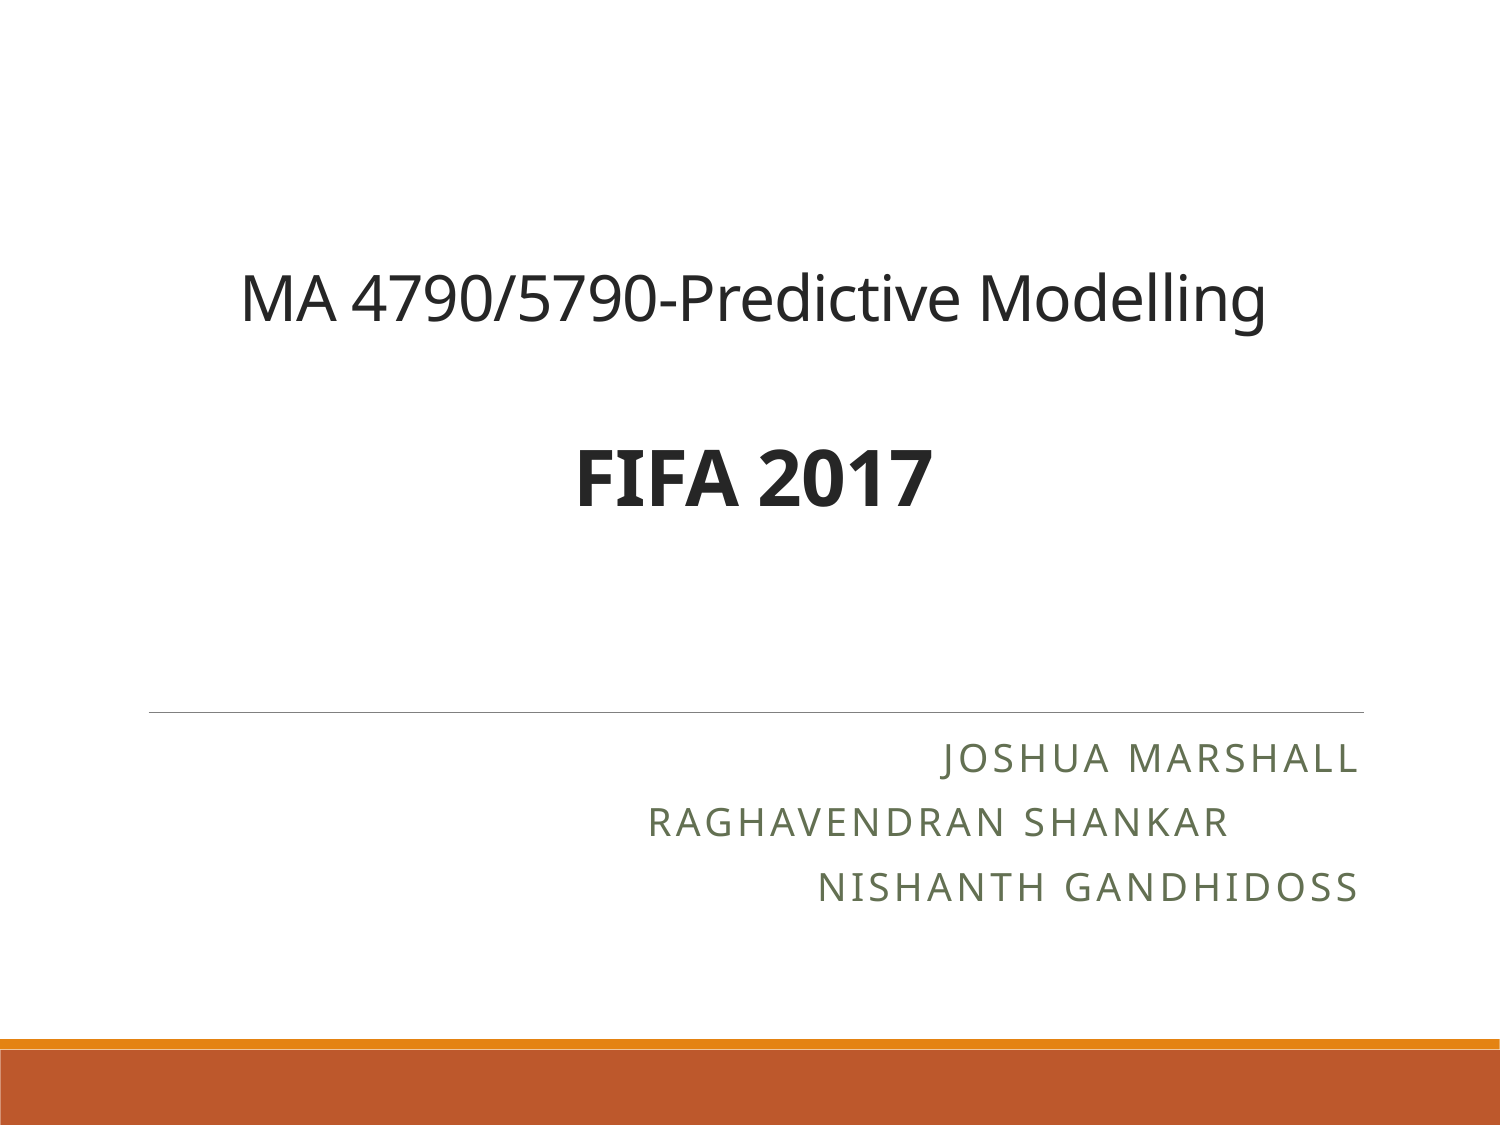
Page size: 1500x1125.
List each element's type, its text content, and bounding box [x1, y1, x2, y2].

title MA 4790/5790-Predictive Modelling FIFA 2017 [188, 196, 1320, 530]
subtitle Joshua Marshall Raghavendran Shankar Nishanth Gandhidoss [135, 730, 1373, 919]
